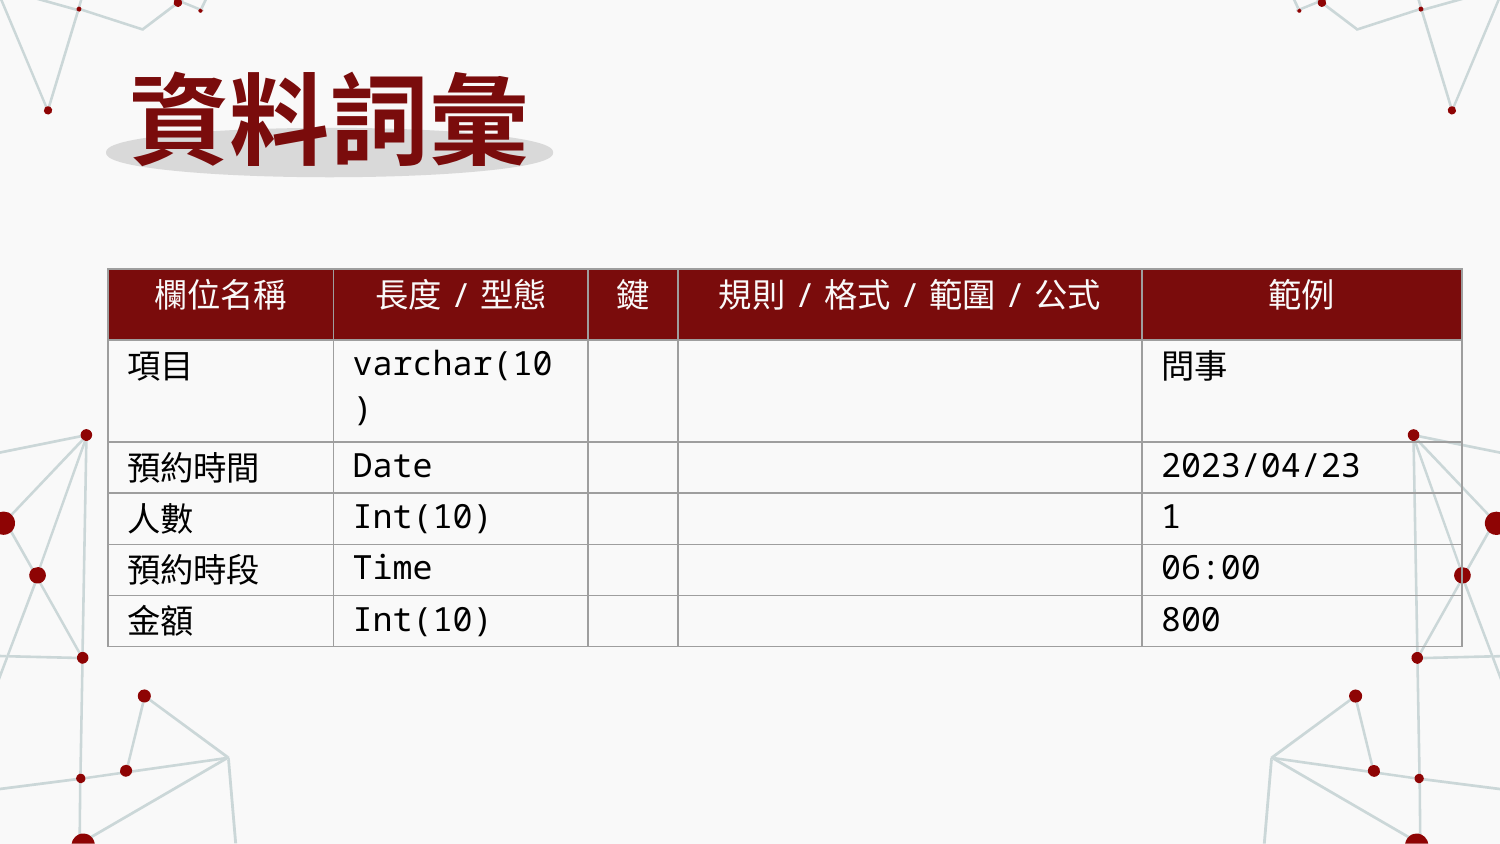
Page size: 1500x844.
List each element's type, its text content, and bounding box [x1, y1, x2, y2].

table_cell Int(10) [334, 494, 587, 544]
table_cell [679, 341, 1141, 441]
table_cell [589, 596, 677, 646]
table_cell 金額 [109, 596, 333, 646]
table_header 鍵 [589, 270, 677, 339]
table_cell [679, 545, 1141, 595]
table_cell 2023/04/23 [1143, 443, 1461, 492]
table_cell 800 [1143, 596, 1461, 646]
table_cell Int(10) [334, 596, 587, 646]
table_cell [589, 443, 677, 492]
table_cell varchar(10) [334, 341, 587, 441]
table_header 長度/型態 [334, 270, 587, 339]
table_cell 問事 [1143, 341, 1461, 441]
table_cell [589, 341, 677, 441]
text_box [106, 148, 554, 178]
table_cell 預約時間 [109, 443, 333, 492]
table_cell 預約時段 [109, 545, 333, 595]
table_cell 06:00 [1143, 545, 1461, 595]
table_cell Time [334, 545, 587, 595]
table_header 範例 [1143, 270, 1461, 339]
table_cell 人數 [109, 494, 333, 544]
table_cell Date [334, 443, 587, 492]
table_cell [679, 443, 1141, 492]
title 資料詞彙 [108, 42, 552, 153]
table_cell 1 [1143, 494, 1461, 544]
table_cell [679, 596, 1141, 646]
table_cell 項目 [109, 341, 333, 441]
table_header 規則/格式/範圍/公式 [679, 270, 1141, 339]
table_header 欄位名稱 [109, 270, 333, 339]
table_cell [679, 494, 1141, 544]
table_cell [589, 494, 677, 544]
table_cell [589, 545, 677, 595]
